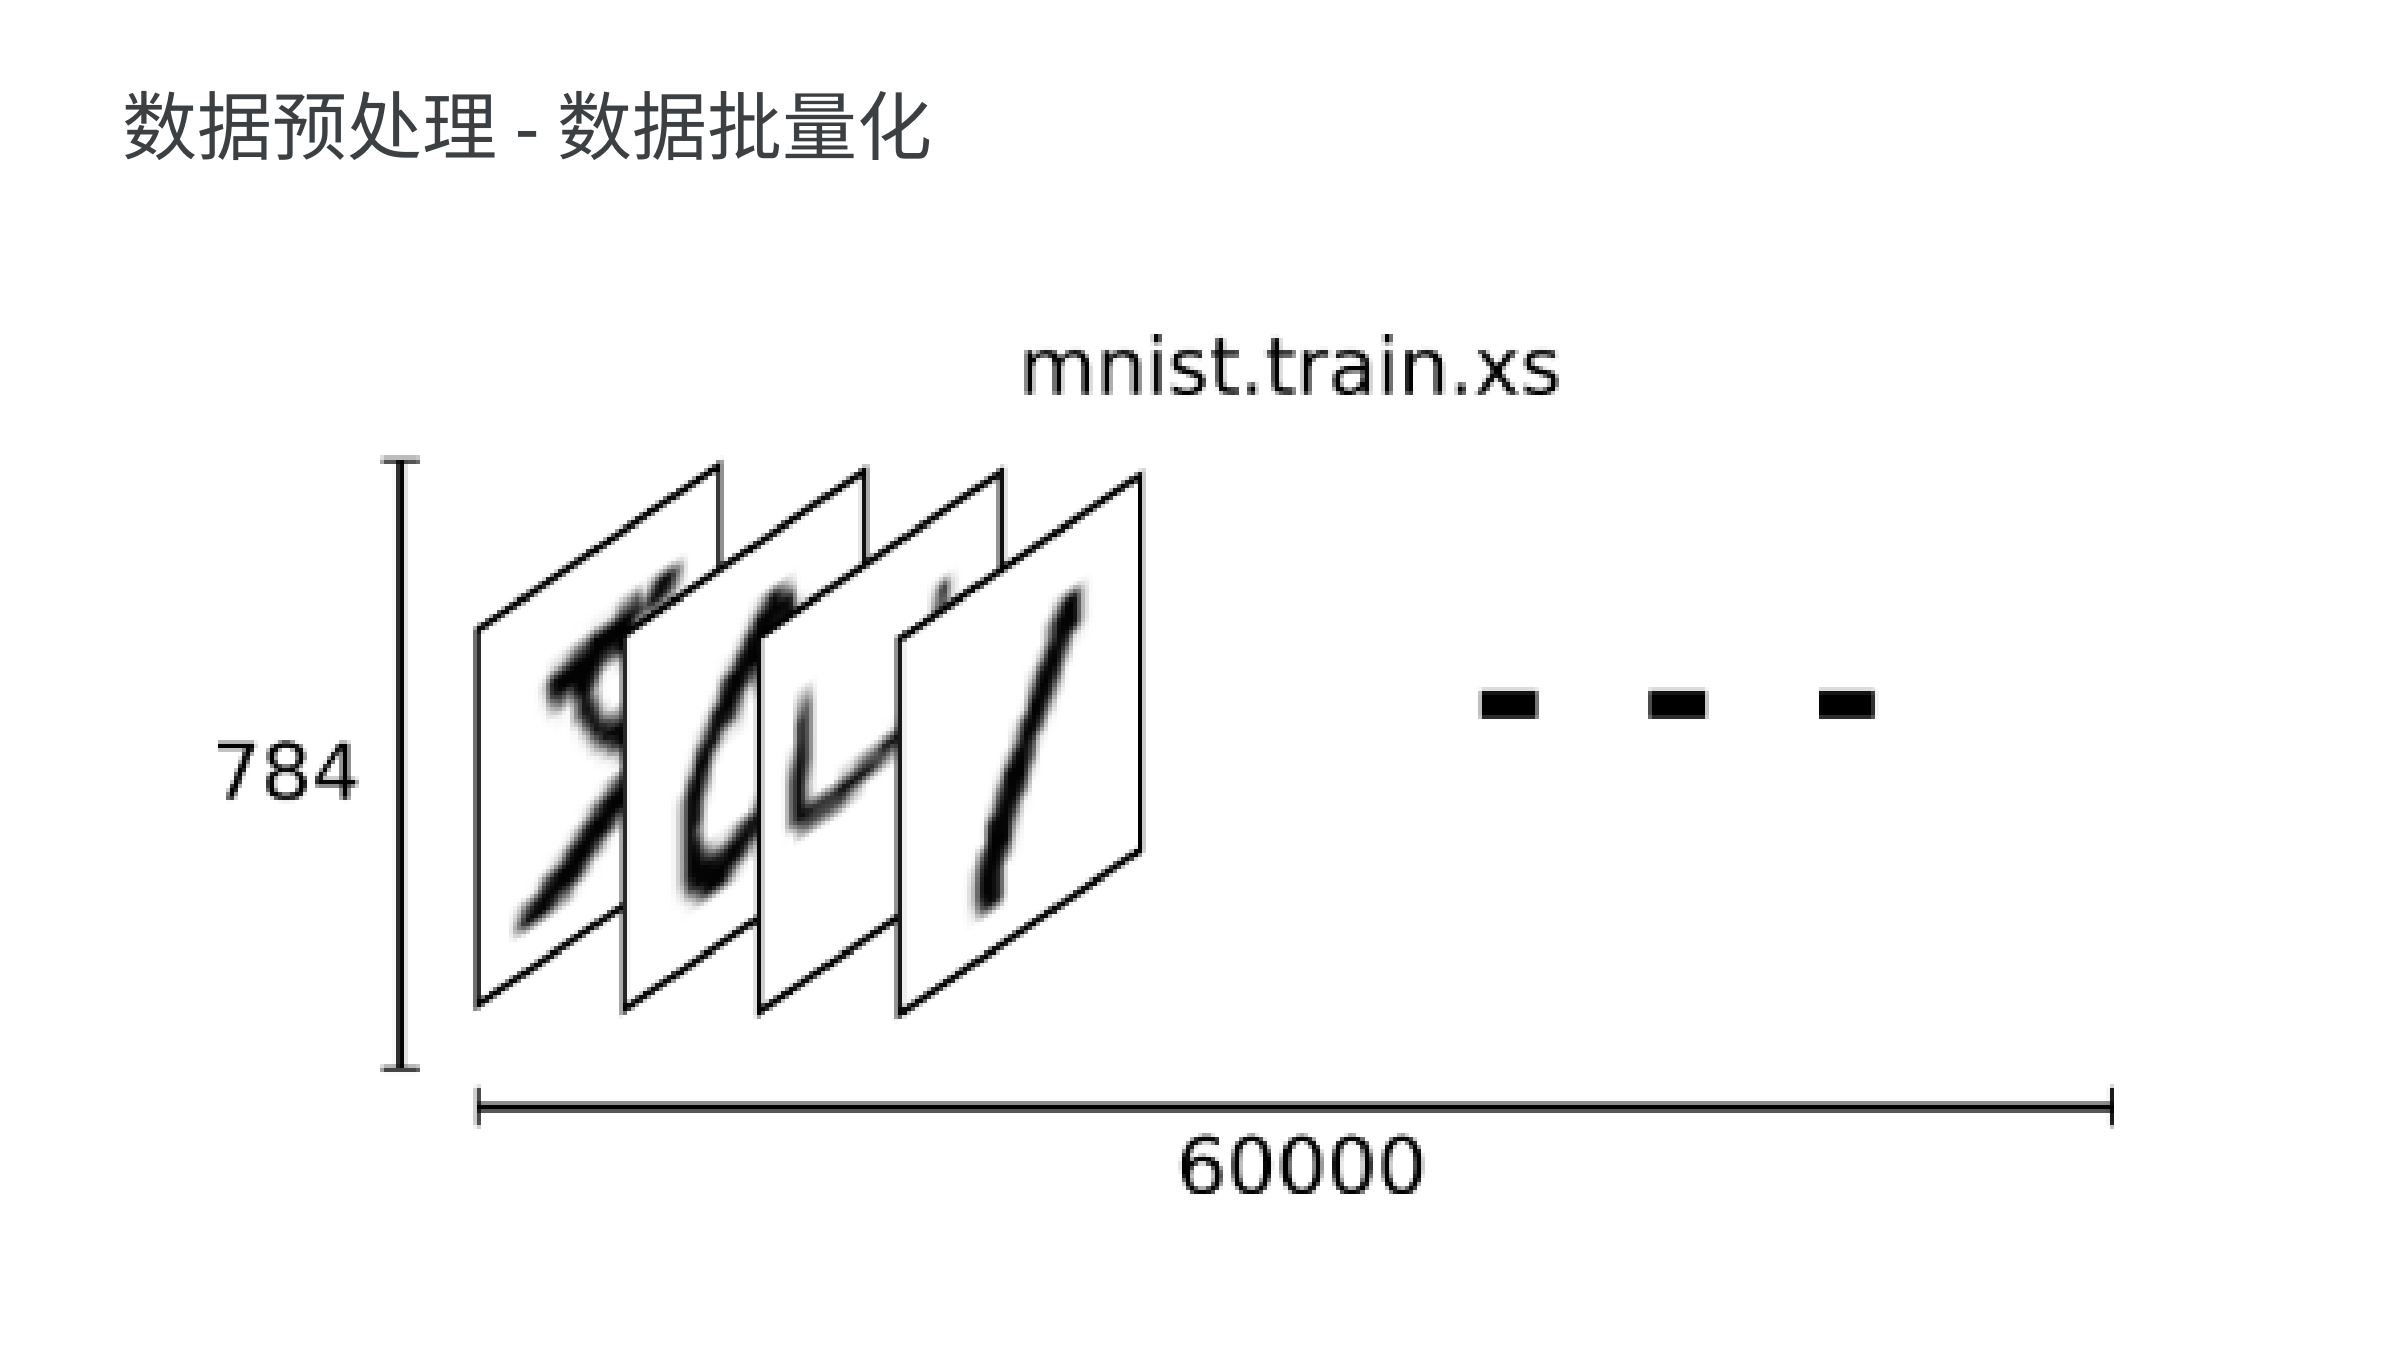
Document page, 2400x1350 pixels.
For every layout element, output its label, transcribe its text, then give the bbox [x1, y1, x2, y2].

text_box 数据预处理-数据批量化 [107, 64, 1819, 180]
picture [140, 245, 2200, 1235]
